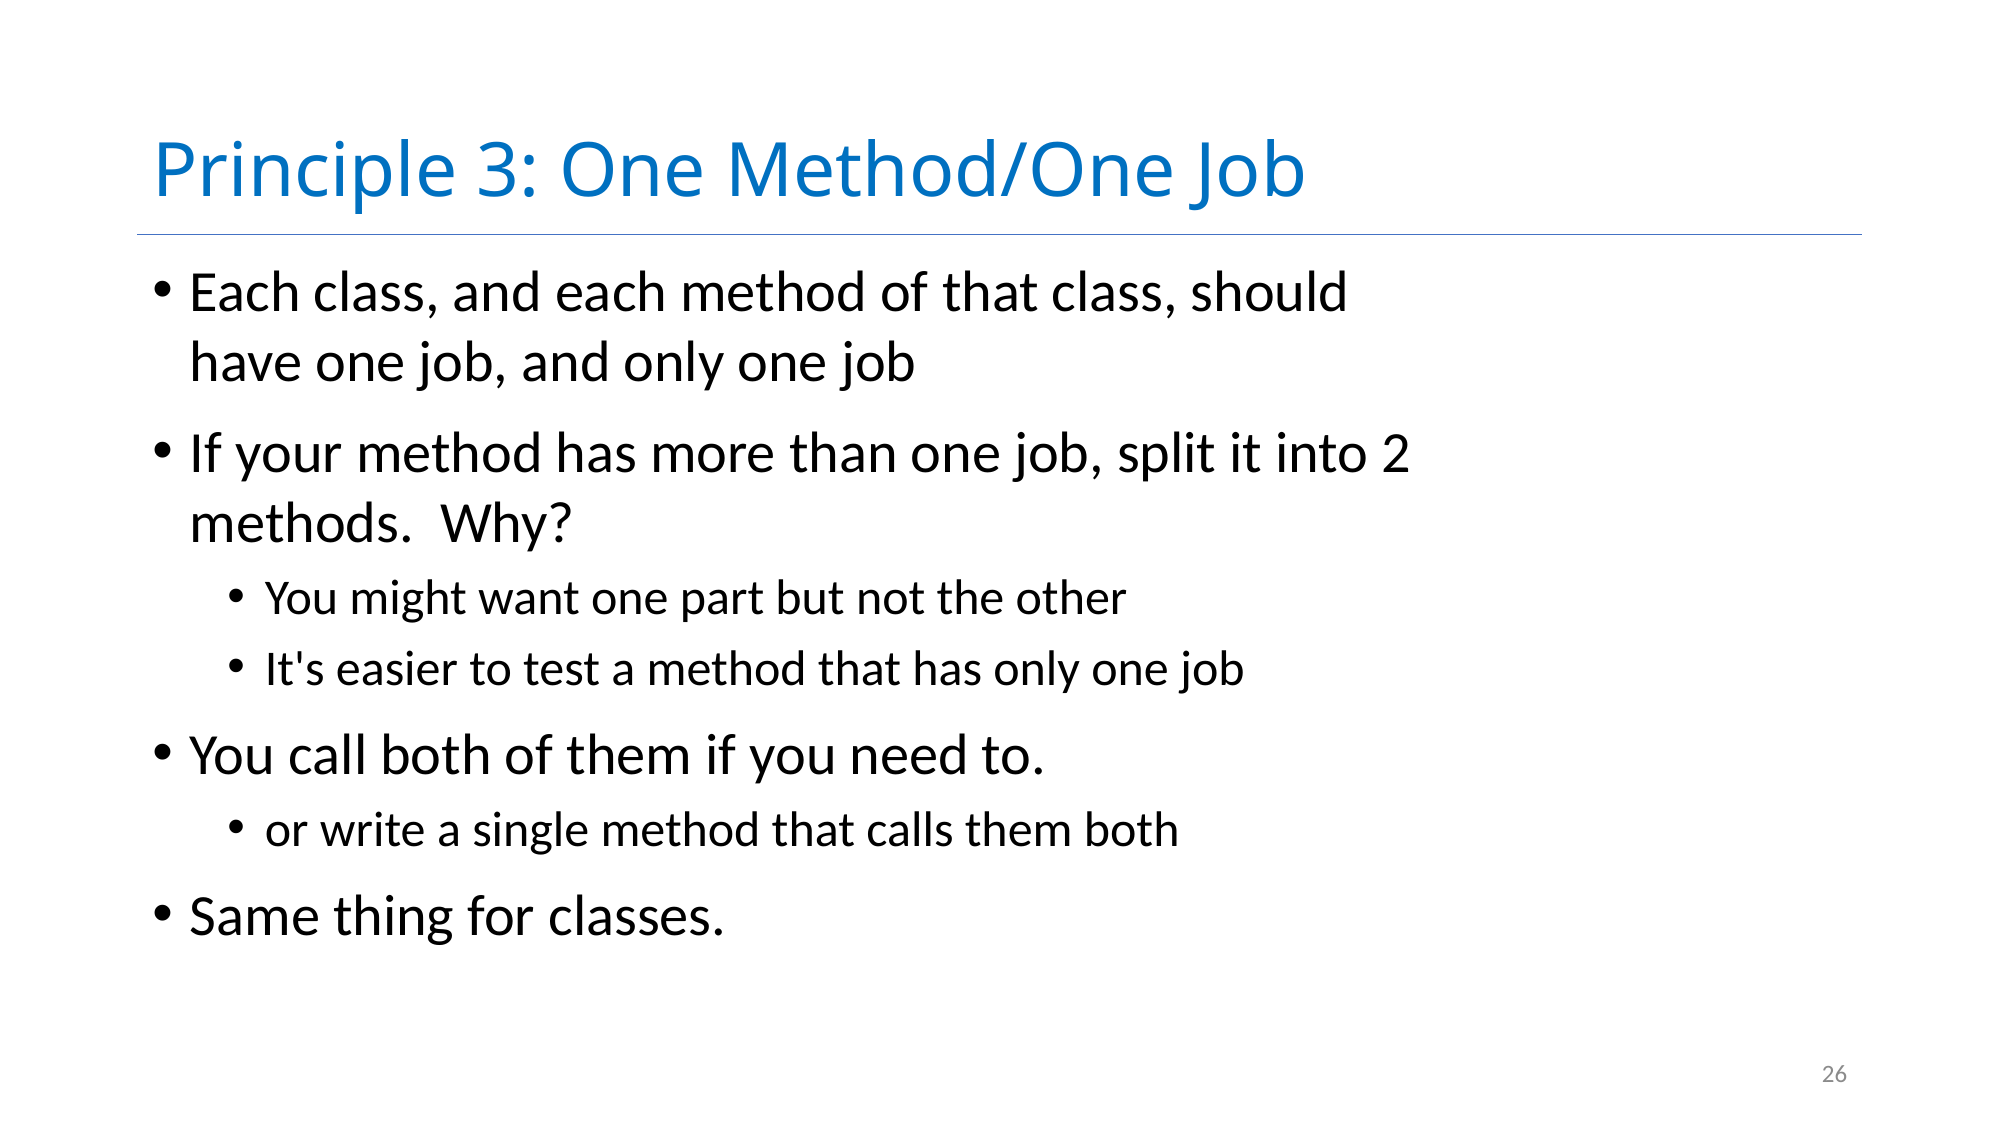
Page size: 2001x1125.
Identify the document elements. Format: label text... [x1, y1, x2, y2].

list Each class, and each method of that class, should have one job, and only one job If your method has more than one job, split it into 2 methods. Why? You might want one part but not the other It's easier to test a method that has only one job You call both of them if you need to. or write a single method that calls them both Same thing for classes. [137, 246, 1432, 960]
title Principle 3: One Method/One Job [137, 3, 1863, 221]
slide_number 26 [1412, 1042, 1863, 1103]
